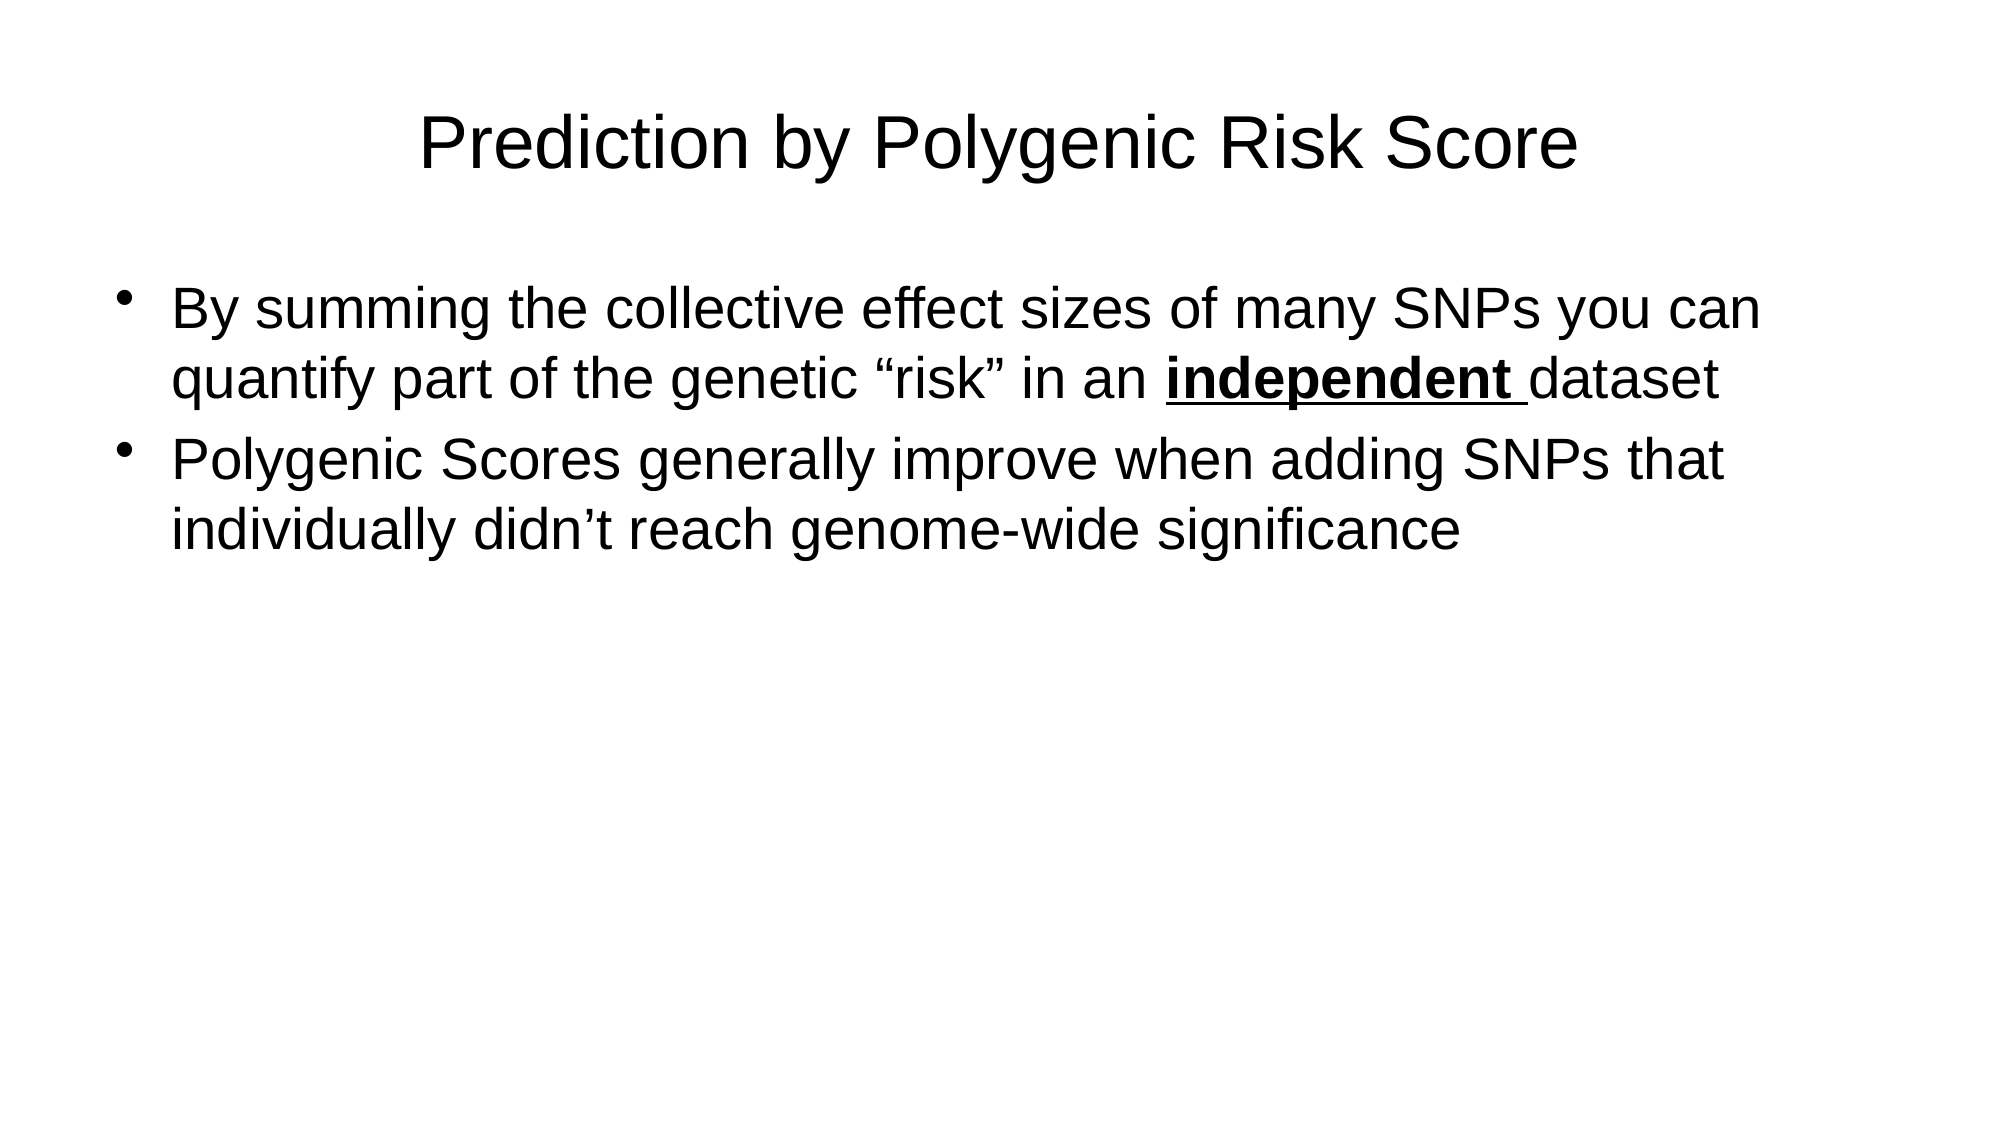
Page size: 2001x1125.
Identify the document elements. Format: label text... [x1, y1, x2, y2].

title Prediction by Polygenic Risk Score [99, 45, 1900, 233]
list By summing the collective effect sizes of many SNPs you can quantify part of the genetic “risk” in an independent dataset Polygenic Scores generally improve when adding SNPs that individually didn’t reach genome-wide significance [99, 262, 1900, 1005]
